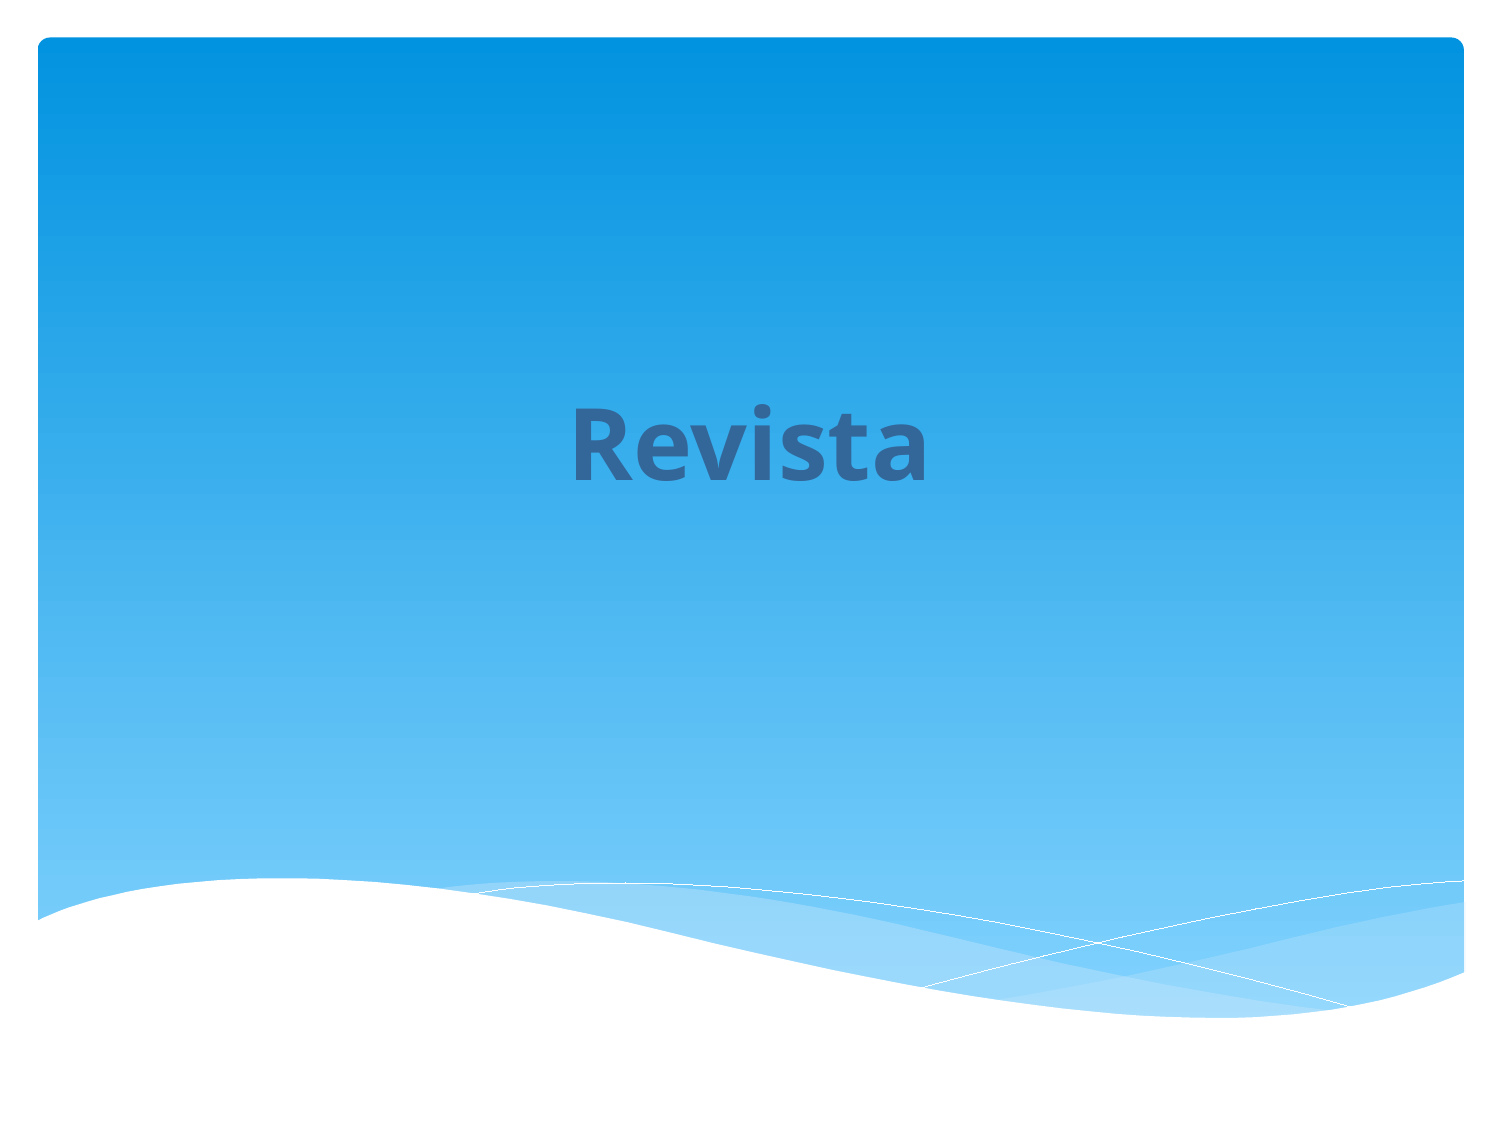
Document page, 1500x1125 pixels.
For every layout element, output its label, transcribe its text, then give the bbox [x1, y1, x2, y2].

text_box Revista [81, 373, 1419, 858]
